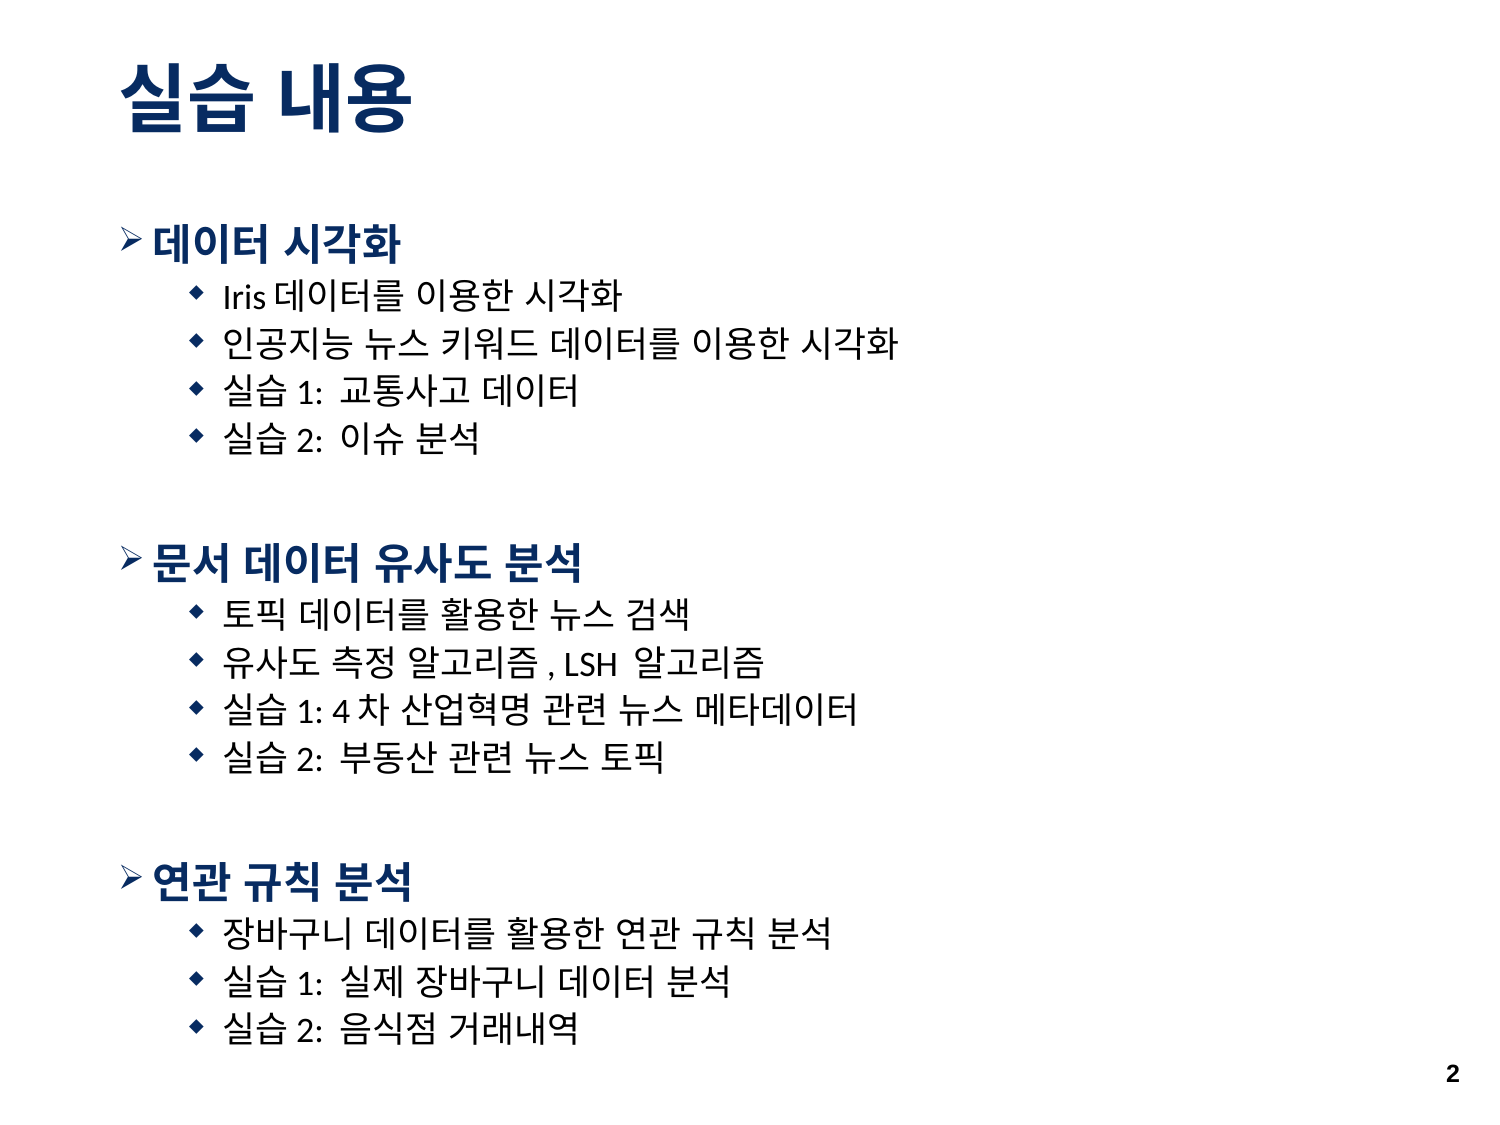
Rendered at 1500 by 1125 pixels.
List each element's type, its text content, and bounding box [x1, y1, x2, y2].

slide_number 2 [1396, 1042, 1475, 1103]
title 실습 내용 [103, 27, 1397, 179]
list 데이터 시각화 Iris데이터를 이용한 시각화 인공지능 뉴스 키워드 데이터를 이용한 시각화 실습1: 교통사고 데이터 실습2: 이슈 분석 문서 데이터 유사도 분석 토픽 데이터를 활용한 뉴스 검색 유사도 측정 알고리즘, LSH 알고리즘 실습1: 4차 산업혁명 관련 뉴스 메타데이터 실습2: 부동산 관련 뉴스 토픽 연관 규칙 분석 장바구니 데이터를 활용한 연관 규칙 분석 실습1: 실제 장바구니 데이터 분석 실습2: 음식점 거래내역 [103, 215, 1397, 1060]
